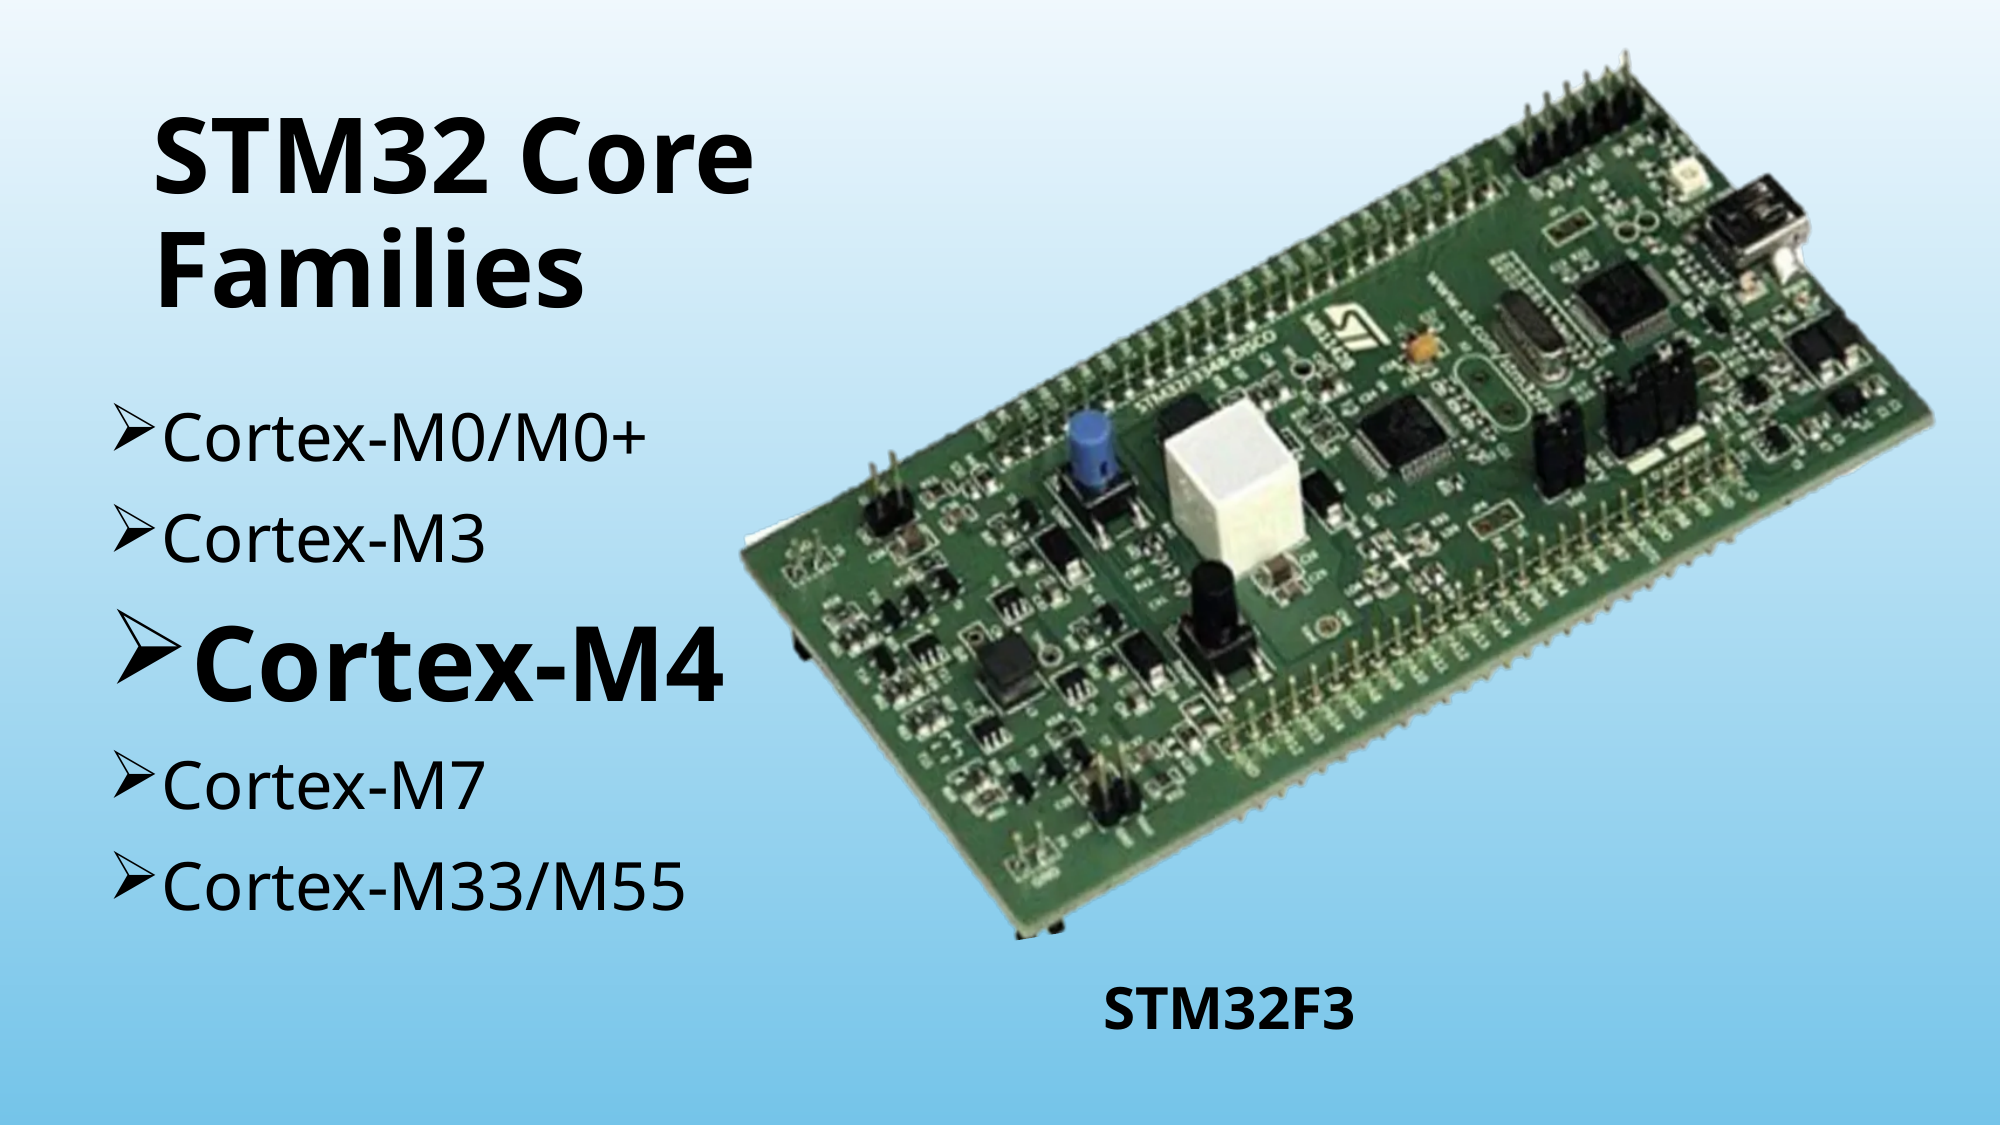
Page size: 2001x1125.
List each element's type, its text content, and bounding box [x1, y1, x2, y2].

picture [655, 1, 2000, 980]
text_box STM32F3 [1088, 963, 1566, 1094]
list Cortex-M0/M0+ Cortex-M3 Cortex-M4 Cortex-M7 Cortex-M33/M55 [93, 387, 1106, 1125]
title STM32 Core Families [137, 75, 783, 338]
